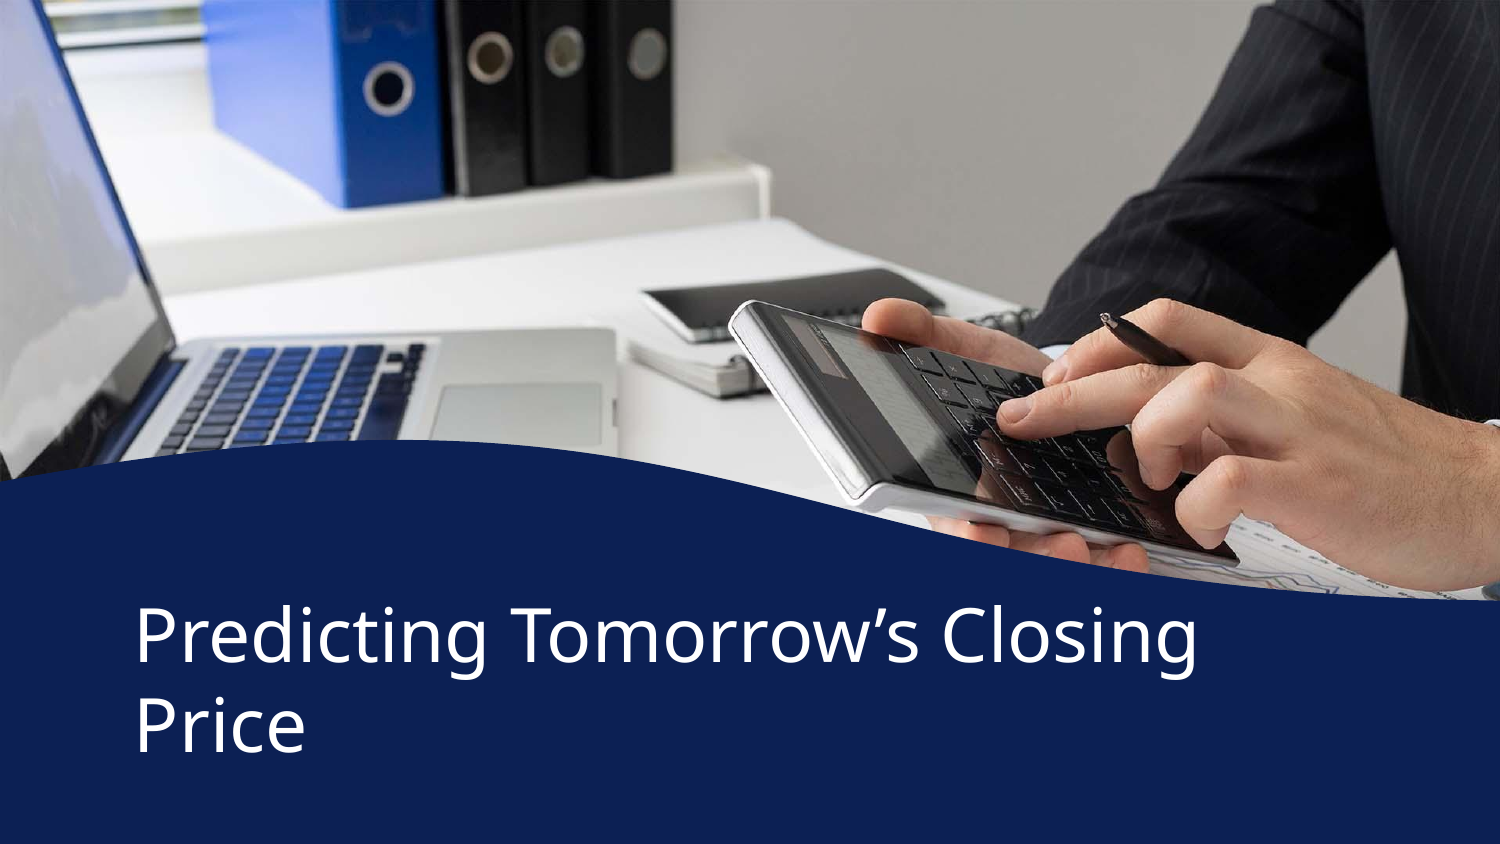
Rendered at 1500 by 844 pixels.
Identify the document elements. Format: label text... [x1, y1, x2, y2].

title Predicting Tomorrow’s Closing Price [118, 600, 1383, 756]
picture [0, 0, 1500, 600]
